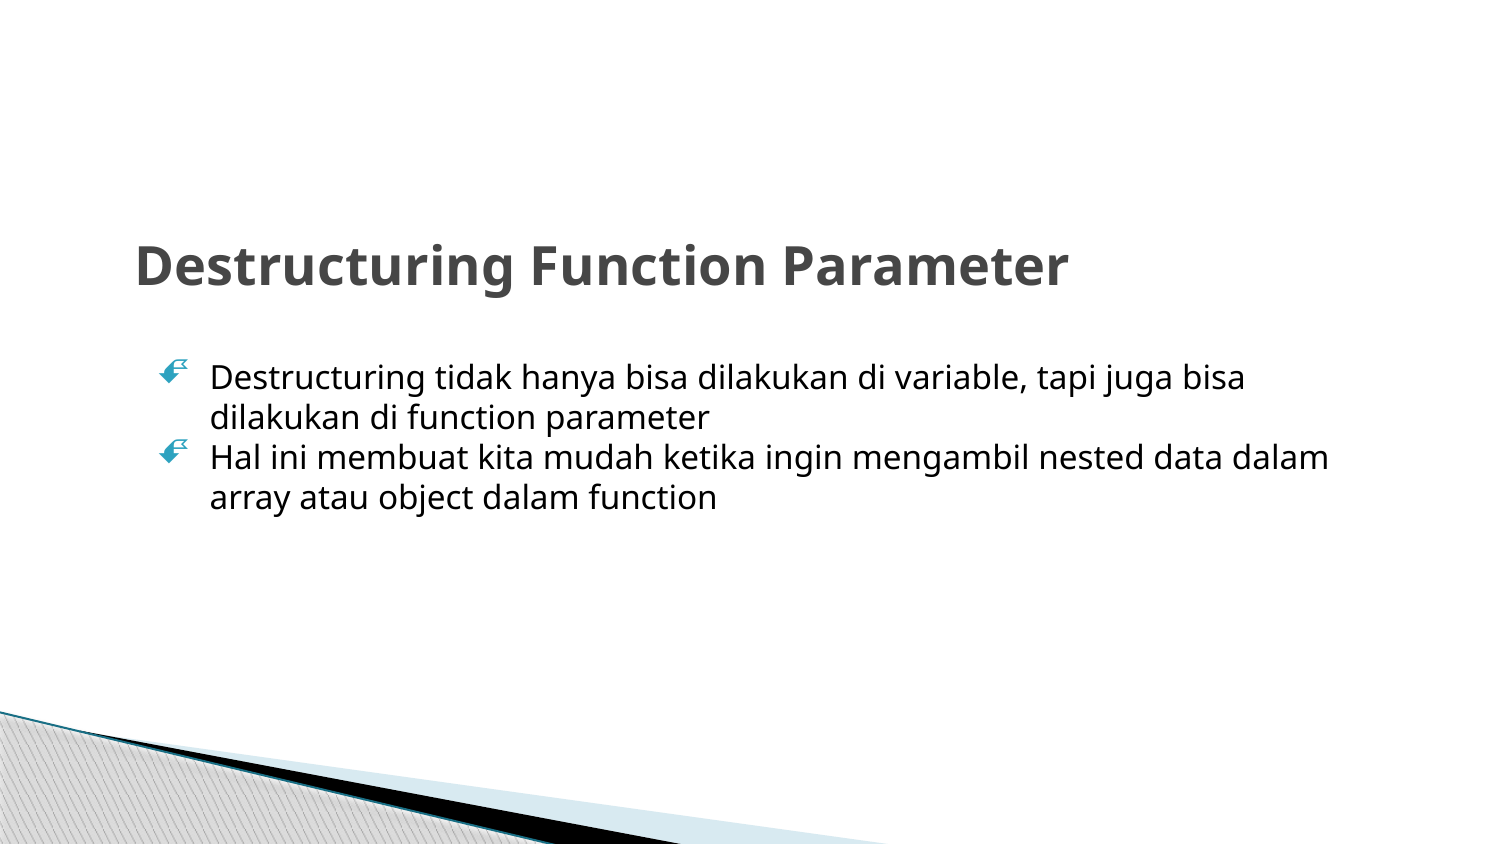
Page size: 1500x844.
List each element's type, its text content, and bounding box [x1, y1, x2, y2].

list Destructuring tidak hanya bisa dilakukan di variable, tapi juga bisa dilakukan di function parameter Hal ini membuat kita mudah ketika ingin mengambil nested data dalam array atau object dalam function [119, 341, 1381, 712]
title Destructuring Function Parameter [119, 216, 1381, 305]
